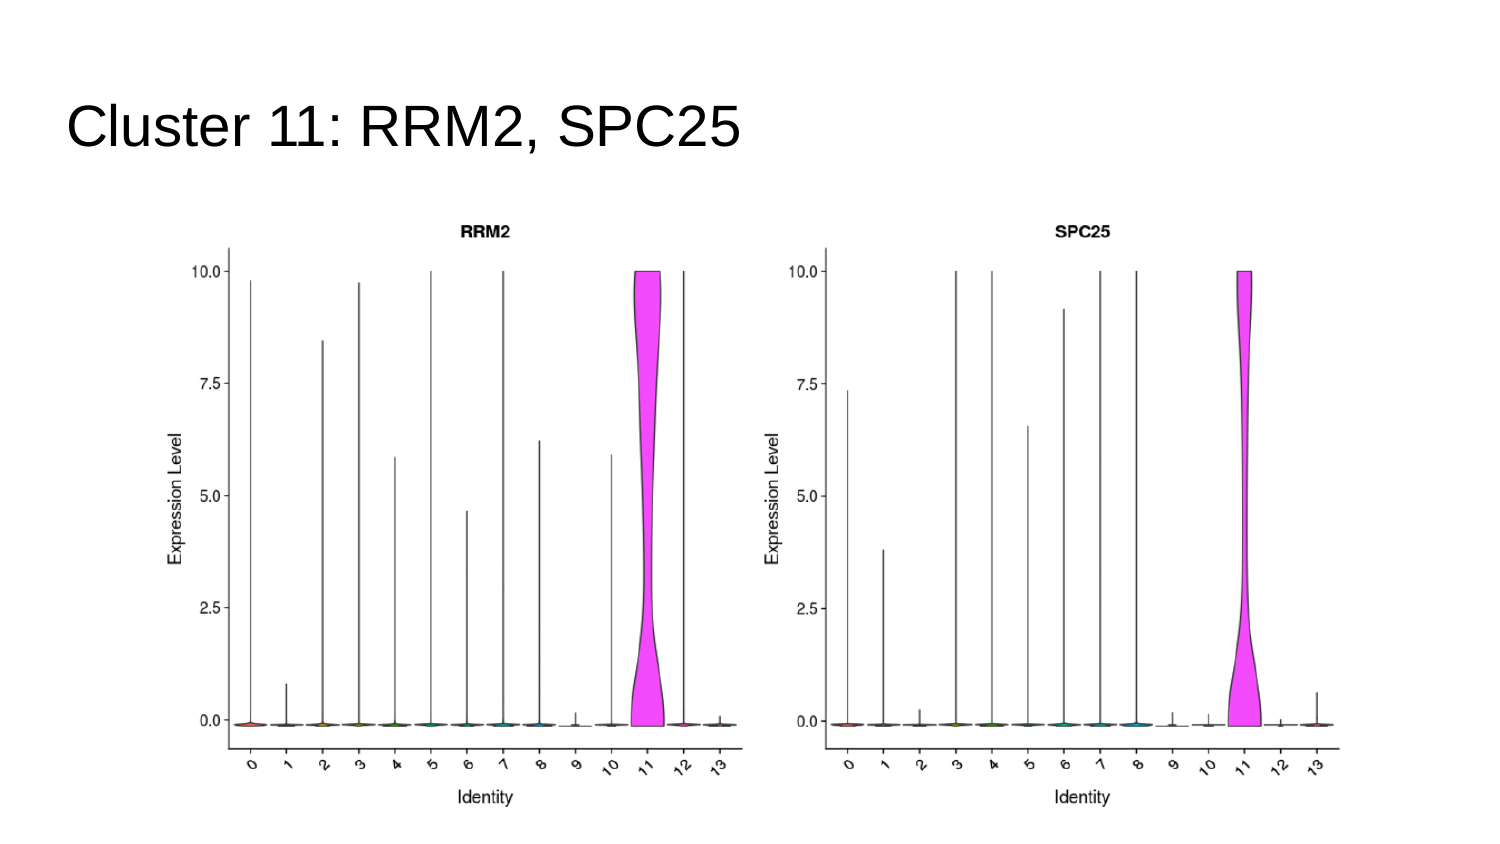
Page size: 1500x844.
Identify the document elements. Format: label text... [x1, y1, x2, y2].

picture [152, 215, 1348, 817]
title Cluster 11: RRM2, SPC25 [51, 72, 1449, 167]
